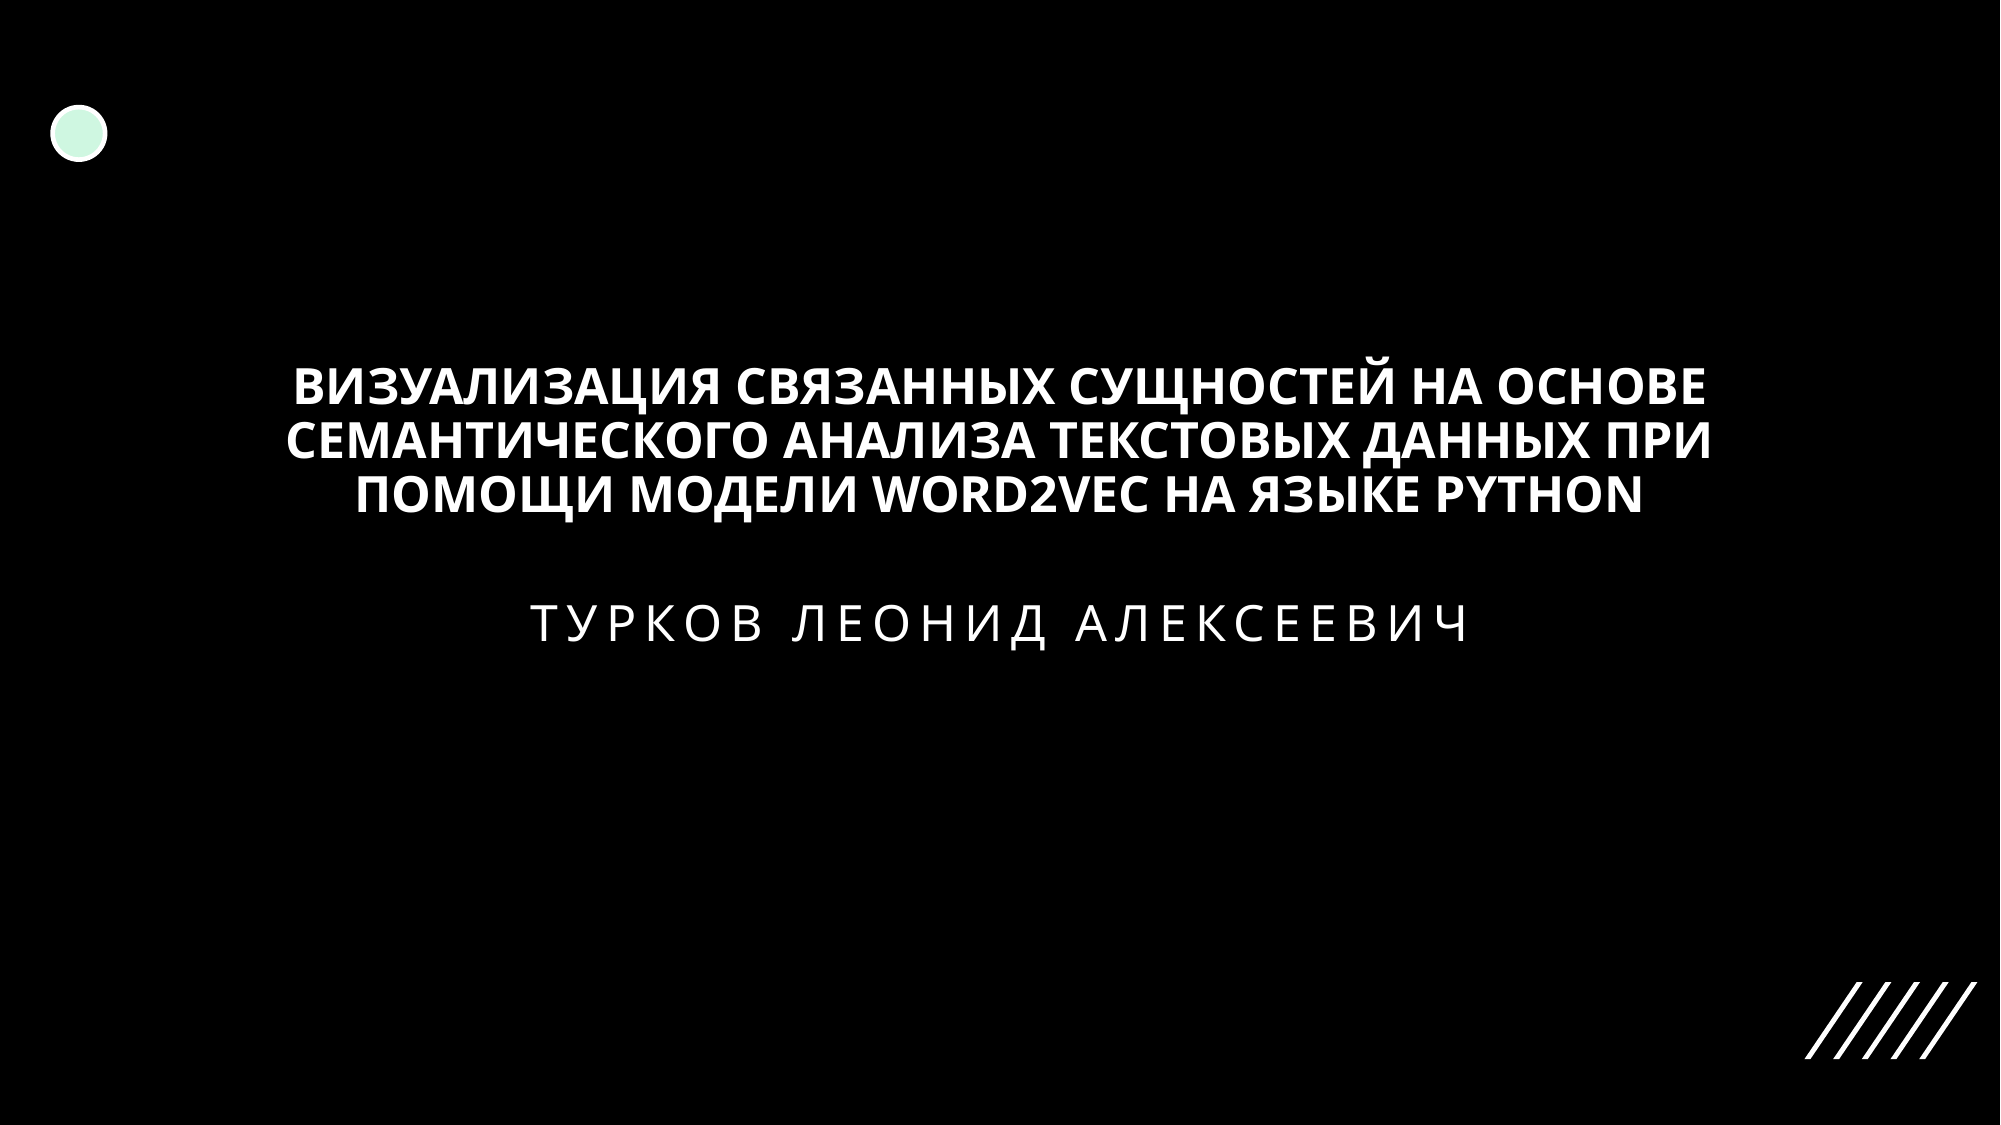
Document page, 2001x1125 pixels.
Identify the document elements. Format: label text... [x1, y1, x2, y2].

title ВИЗУАЛИЗАЦИЯ СВЯЗАННЫХ СУЩНОСТЕЙ НА ОСНОВЕ СЕМАНТИЧЕСКОГО АНАЛИЗА ТЕКСТОВЫХ ДАННЫХ ПРИ ПОМОЩИ МОДЕЛИ WORD2VEC НА ЯЗЫКЕ PYTHON [249, 184, 1750, 576]
subtitle Турков Леонид Алексеевич [249, 590, 1750, 863]
